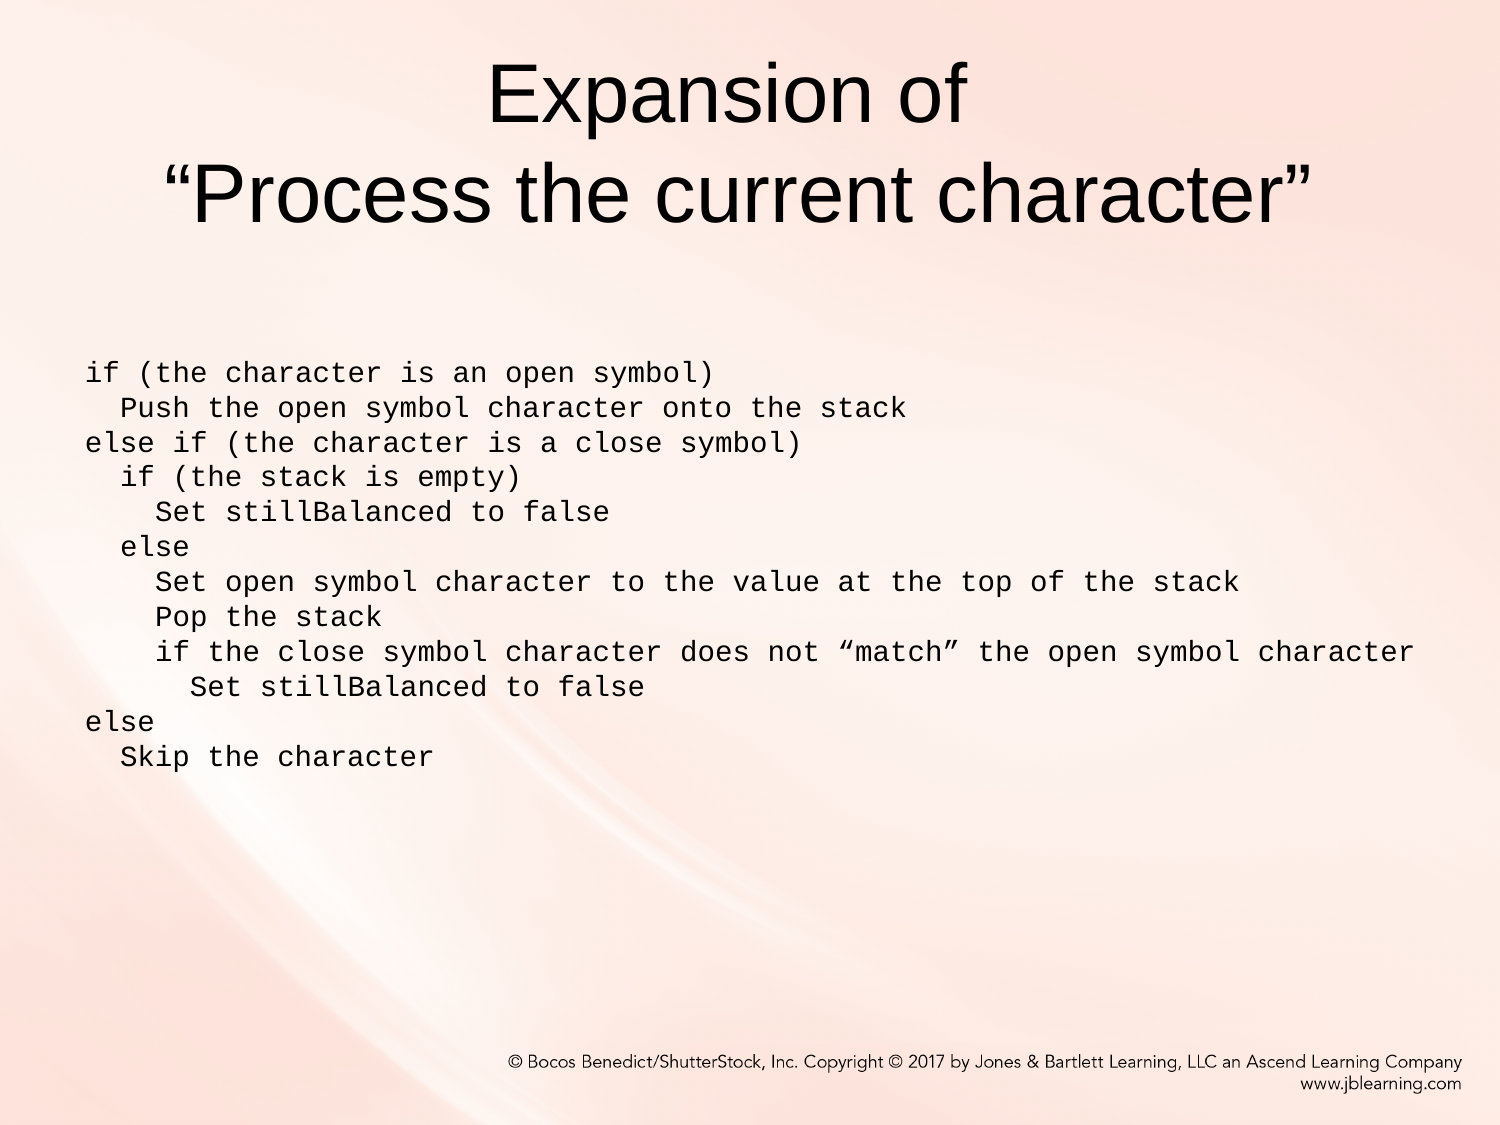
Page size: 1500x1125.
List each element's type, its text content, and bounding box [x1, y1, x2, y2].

title Expansion of “Process the current character” [75, 45, 1425, 233]
picture [0, 0, 1500, 1125]
text_box if (the character is an open symbol) Push the open symbol character onto the stack else if (the character is a close symbol) if (the stack is empty) Set stillBalanced to false else Set open symbol character to the value at the top of the stack Pop the stack if the close symbol character does not “match” the open symbol character Set stillBalanced to false else Skip the character [70, 345, 1430, 780]
